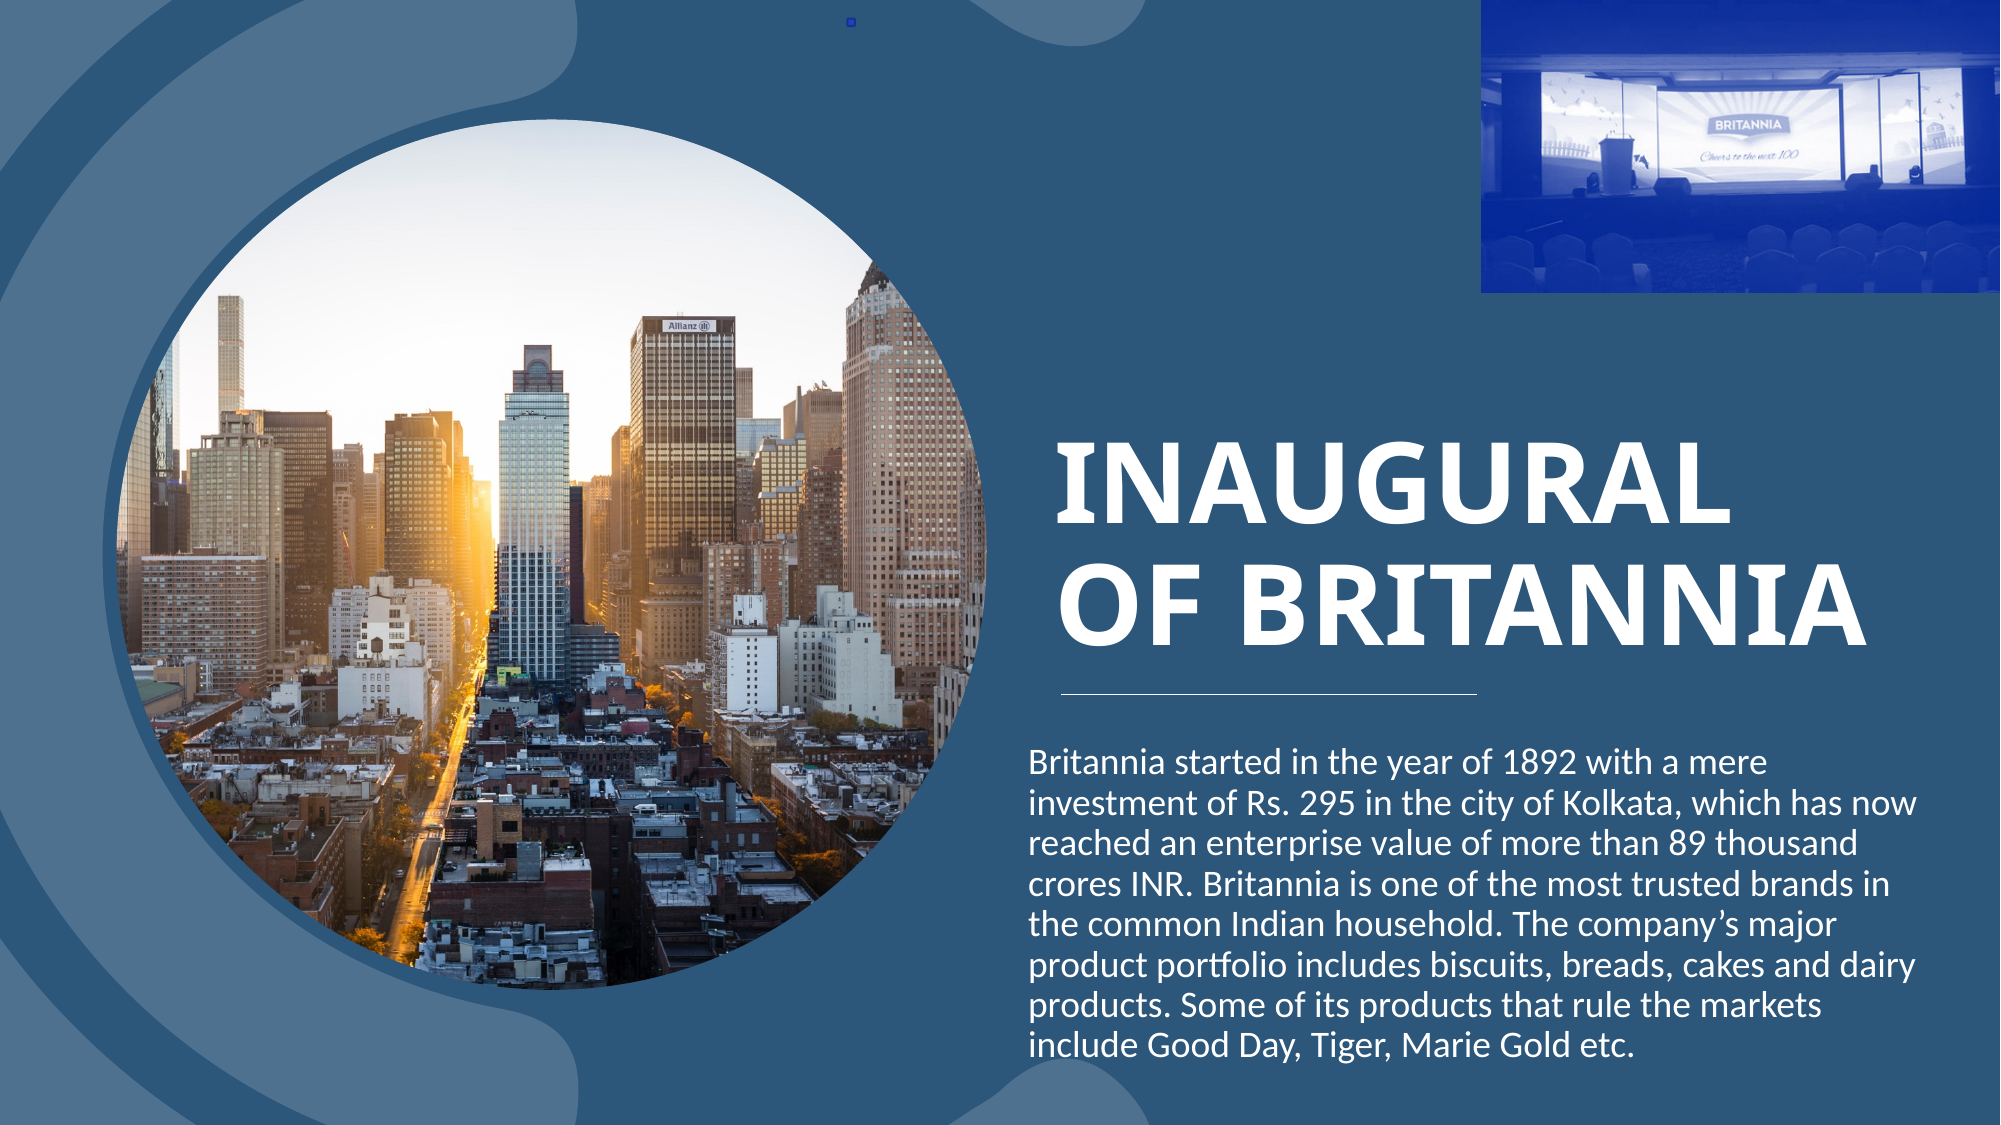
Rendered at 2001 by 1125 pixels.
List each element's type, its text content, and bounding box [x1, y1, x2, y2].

subtitle Britannia started in the year of 1892 with a mere investment of Rs. 295 in the city of Kolkata, which has now reached an enterprise value of more than 89 thousand crores INR. Britannia is one of the most trusted brands in the common Indian household. The company’s major product portfolio includes biscuits, breads, cakes and dairy products. Some of its products that rule the markets include Good Day, Tiger, Marie Gold etc. [1013, 734, 1949, 1094]
picture [1481, 0, 2000, 293]
title InaugUral of britannia [1039, 337, 1884, 678]
text_box [846, 17, 856, 28]
picture [116, 119, 987, 990]
